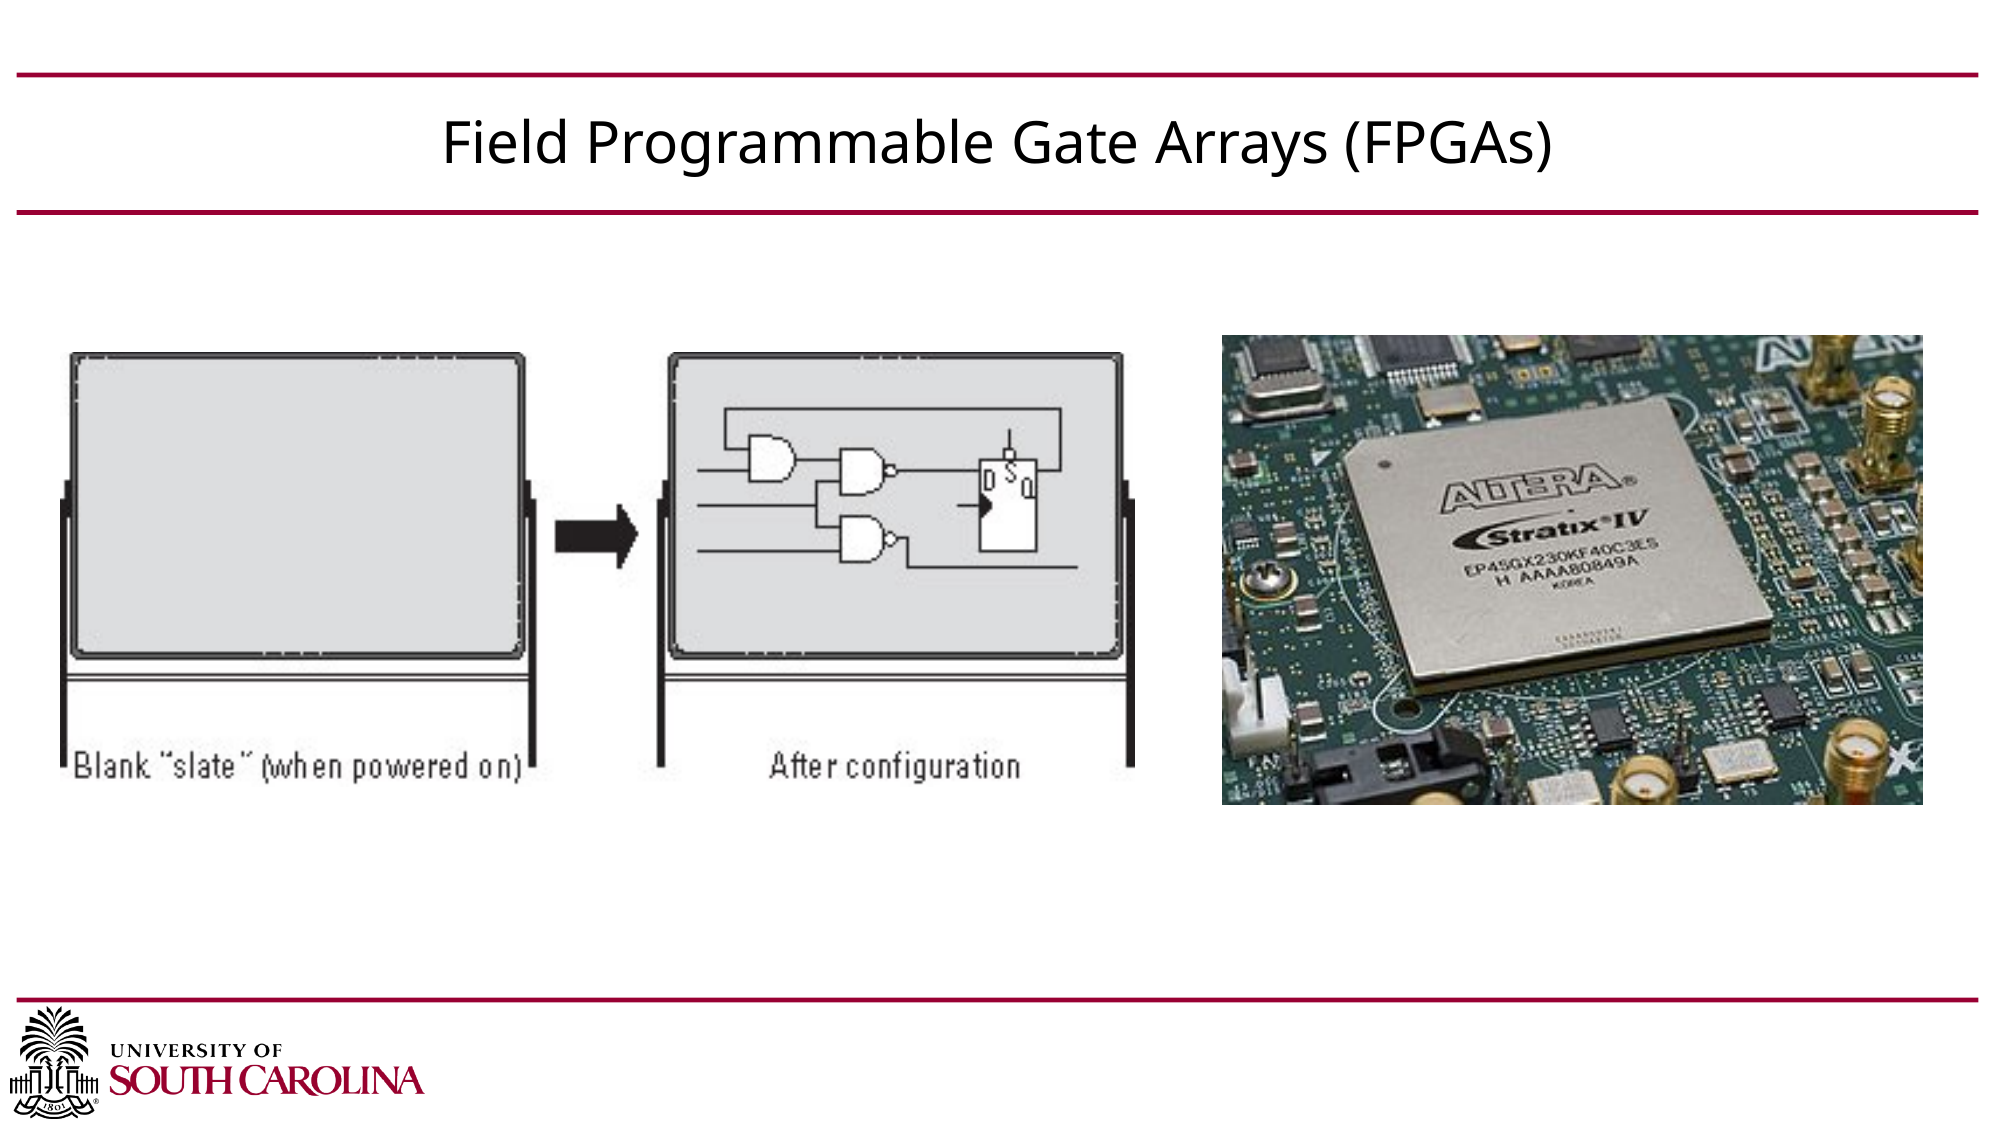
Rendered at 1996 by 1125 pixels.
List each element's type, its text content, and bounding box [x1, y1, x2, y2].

picture [1222, 334, 1923, 805]
picture [10, 1006, 425, 1119]
title Field Programmable Gate Arrays (FPGAs) [99, 74, 1896, 206]
picture [59, 352, 1135, 787]
